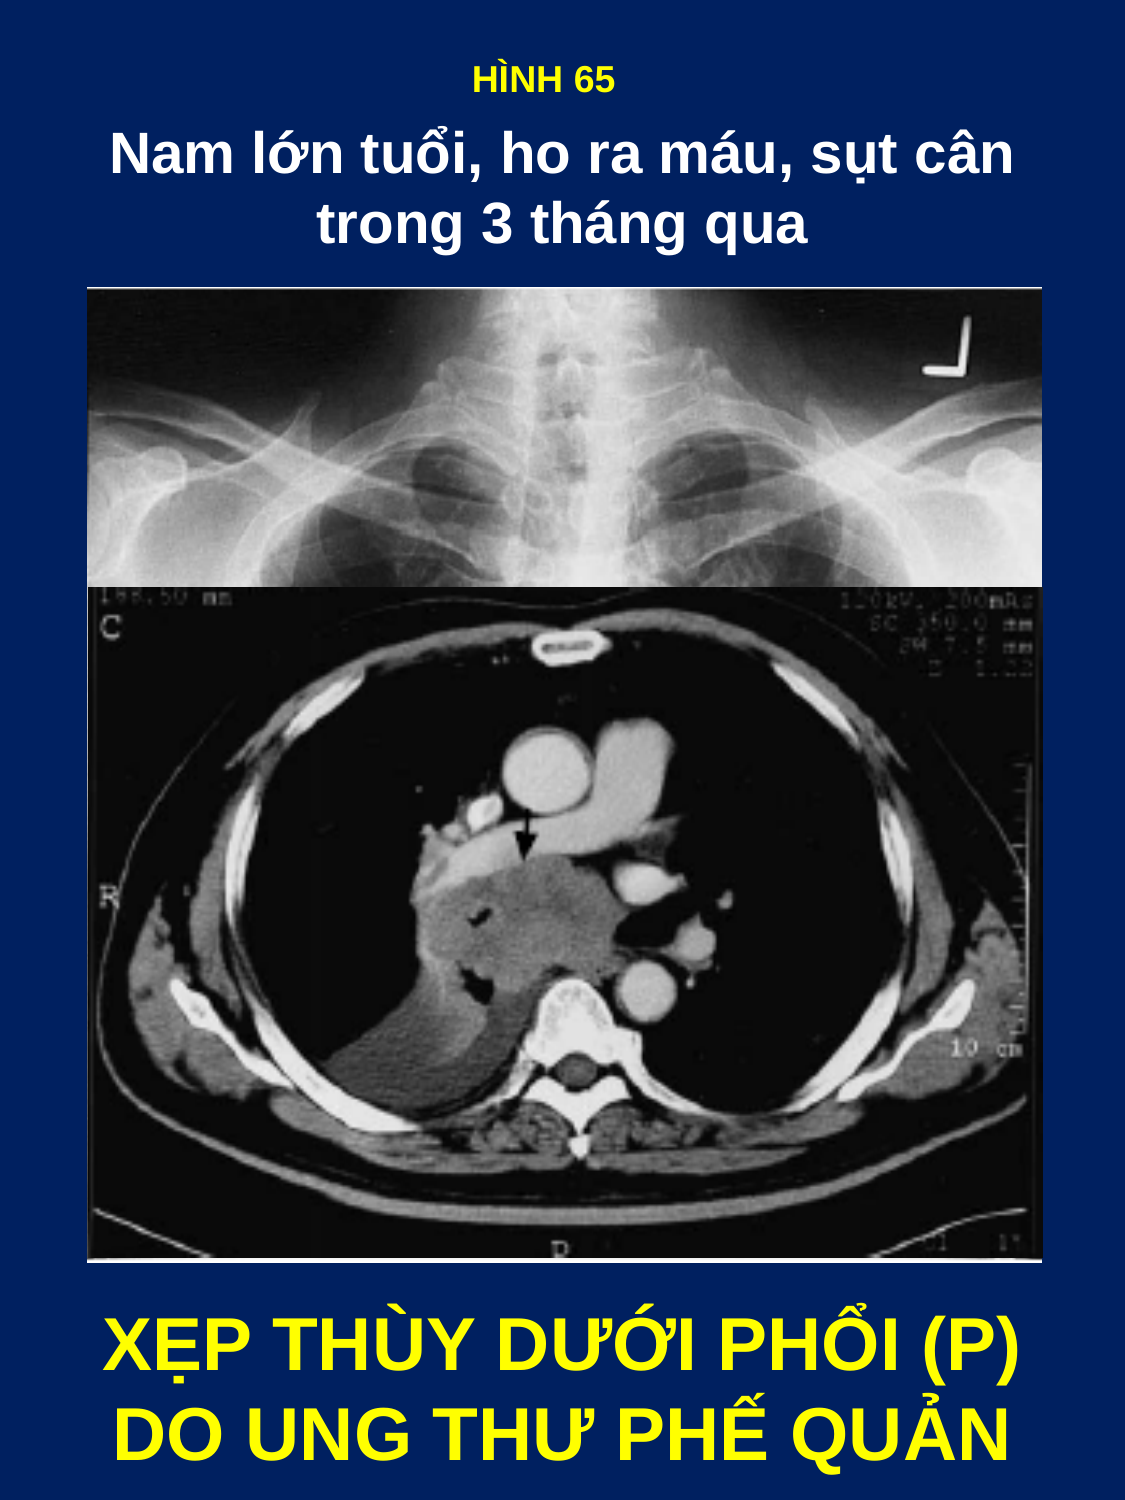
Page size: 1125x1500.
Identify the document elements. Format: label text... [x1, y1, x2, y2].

title Nam lớn tuổi, ho ra máu, sụt cân trong 3 tháng qua [50, 138, 1075, 263]
list XẸP THÙY DƯỚI PHỔI (P) DO UNG THƯ PHẾ QUẢN [62, 1287, 1063, 1464]
picture [87, 287, 1043, 1263]
slide_number HÌNH 64 [412, 37, 675, 118]
